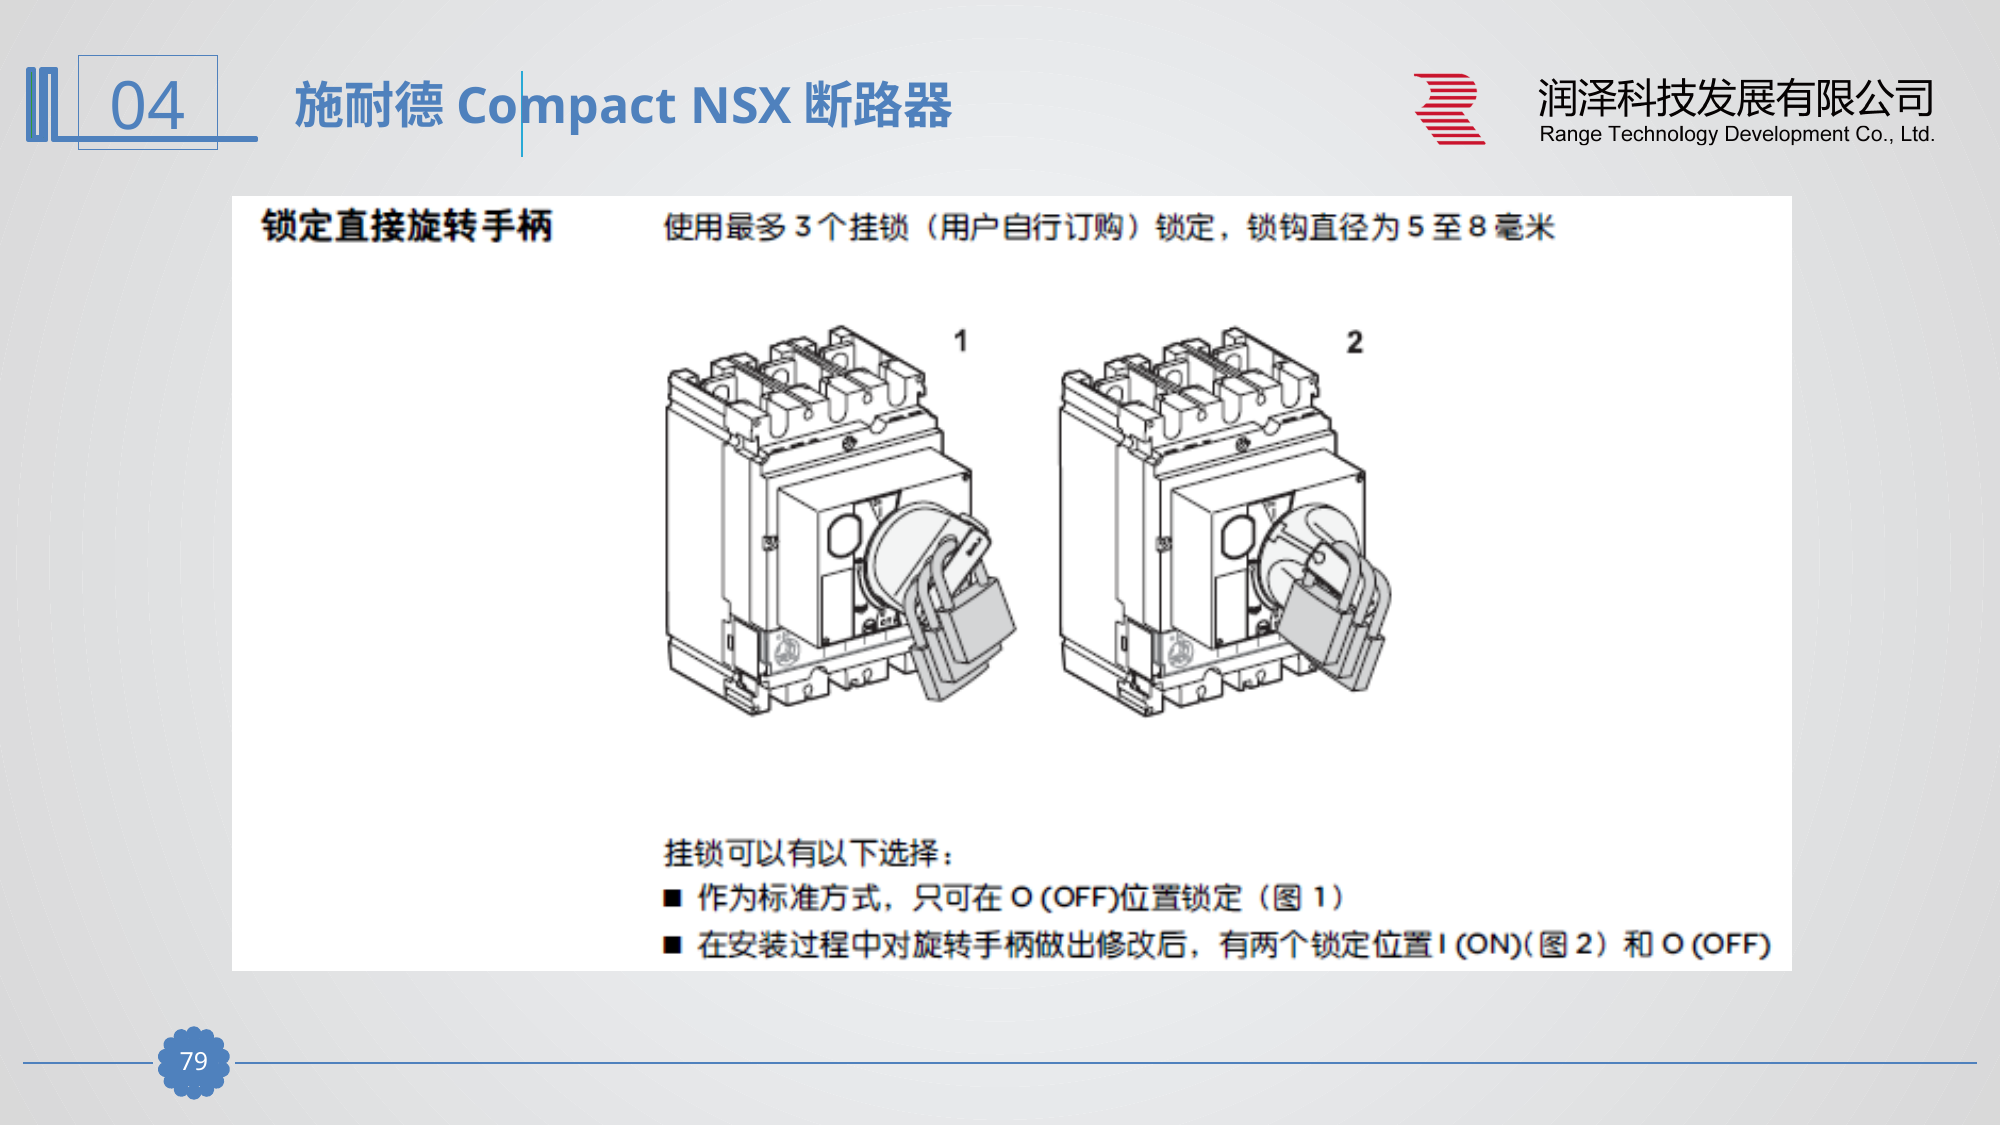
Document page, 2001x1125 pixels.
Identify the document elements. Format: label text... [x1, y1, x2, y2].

text_box 施耐德Compact NSX断路器 [279, 66, 1733, 142]
picture [1385, 37, 1977, 173]
slide_number 78 [169, 1039, 218, 1086]
picture [231, 195, 1792, 972]
